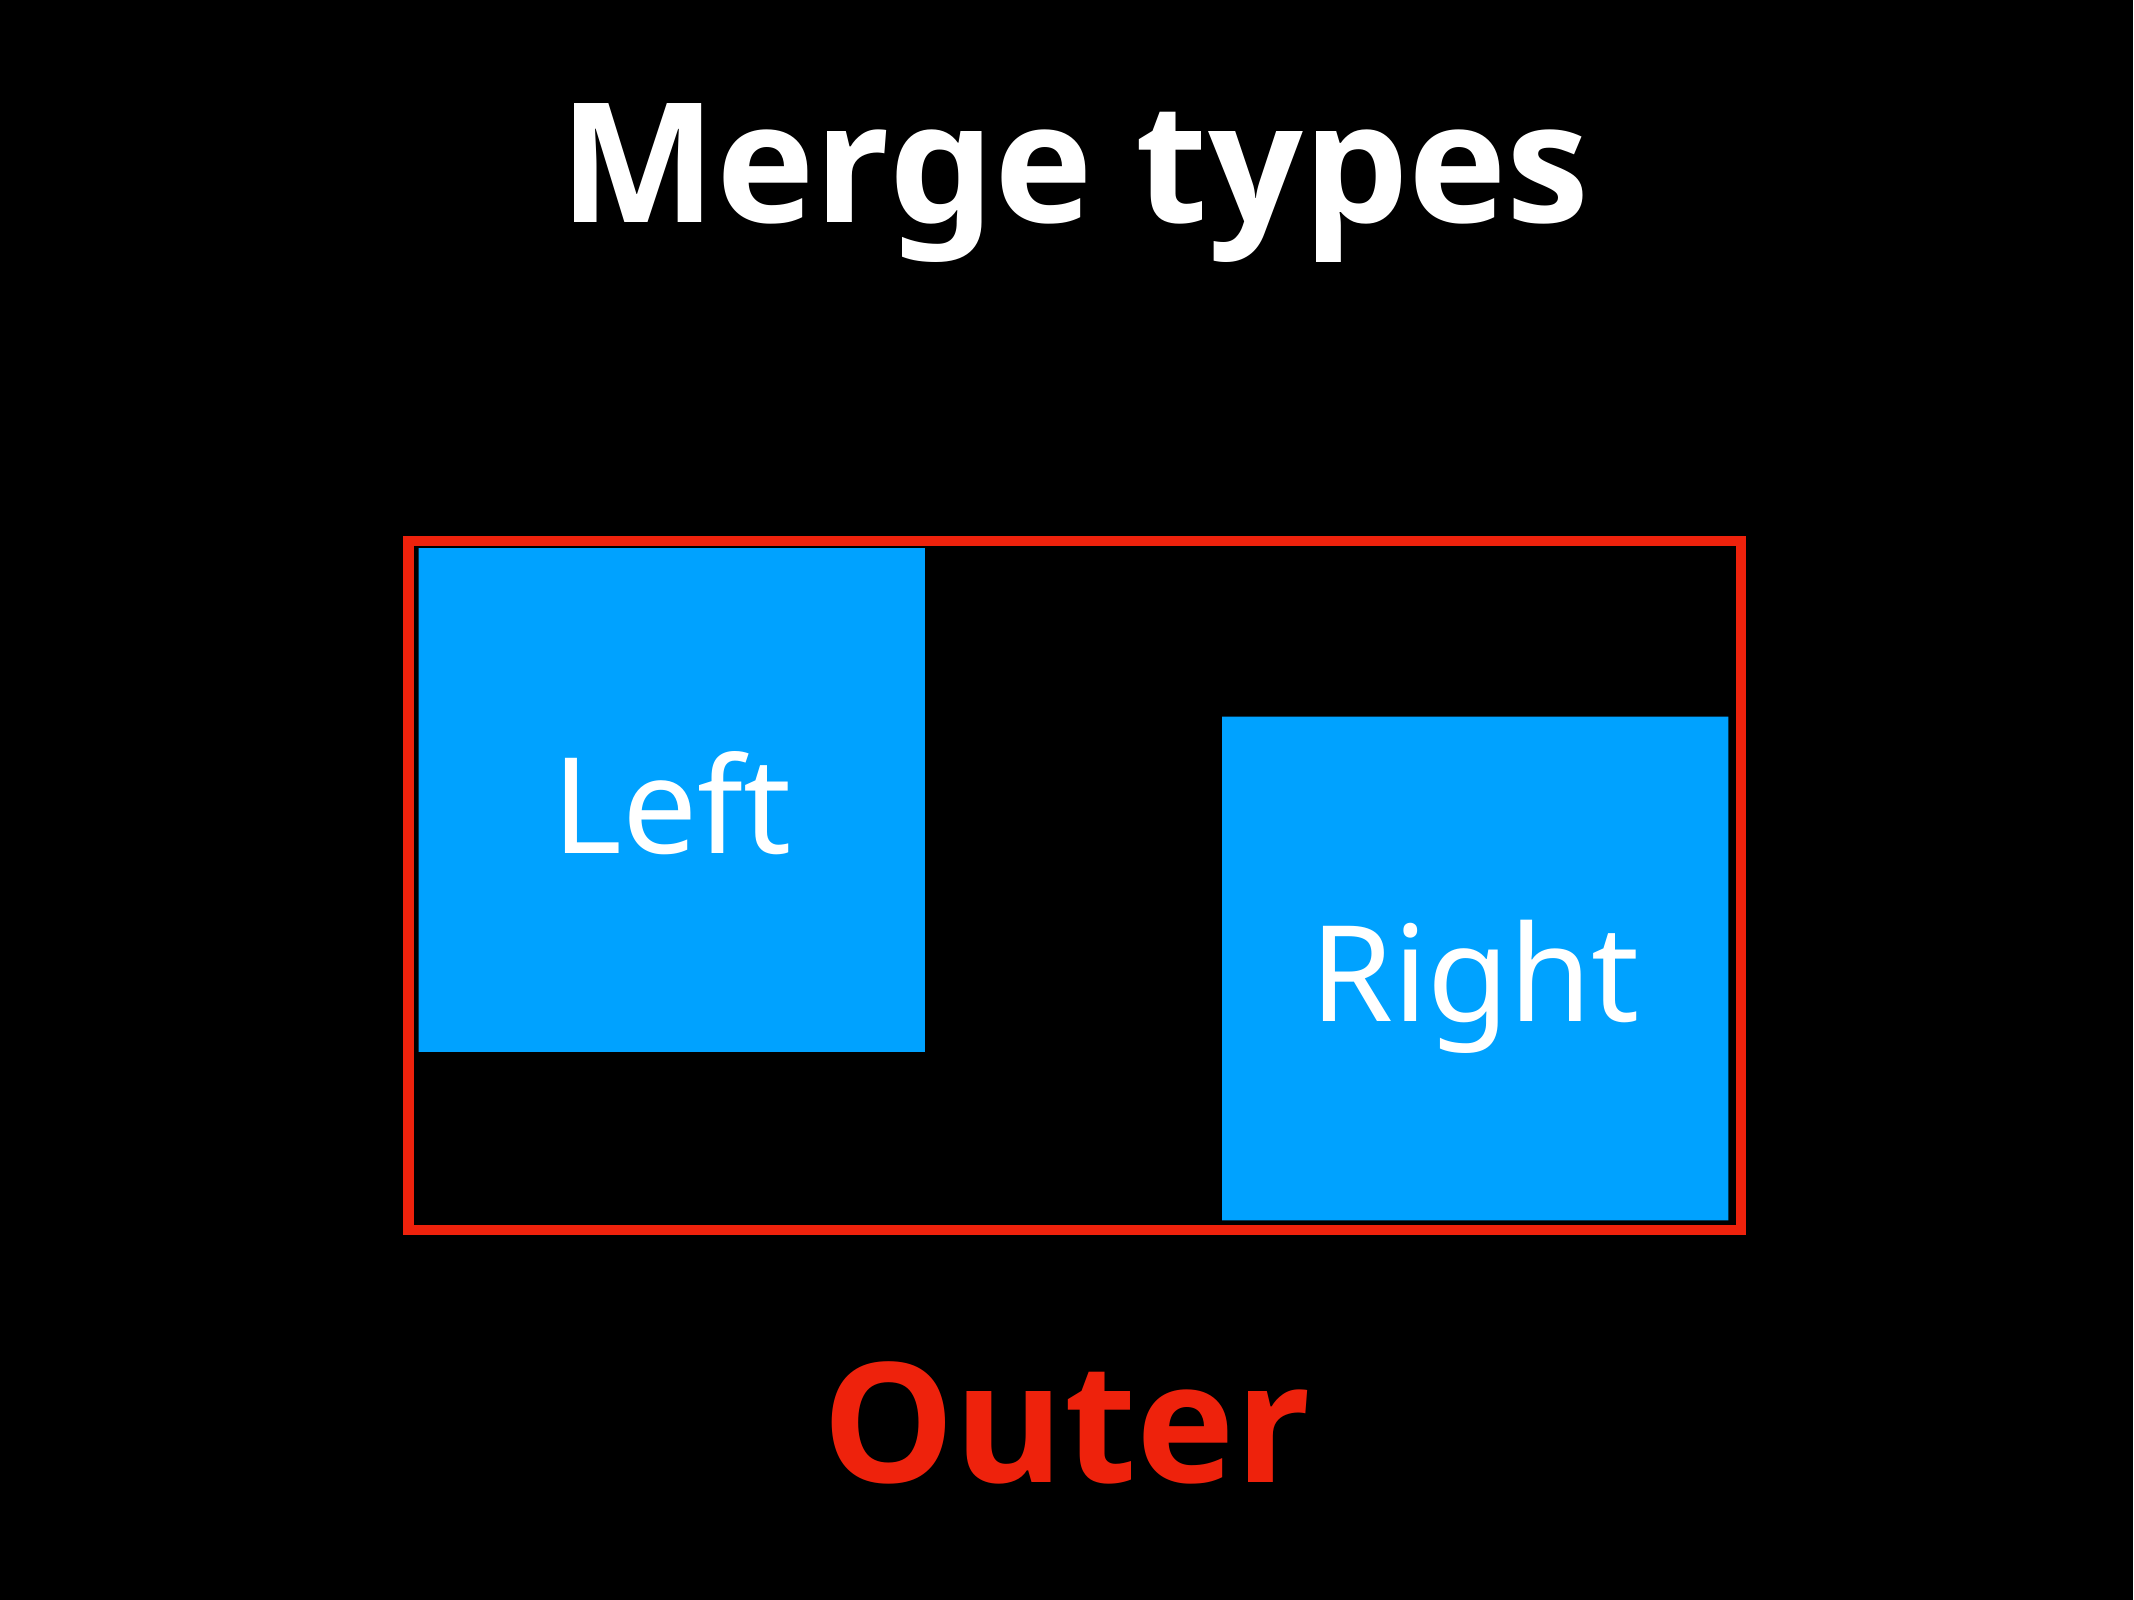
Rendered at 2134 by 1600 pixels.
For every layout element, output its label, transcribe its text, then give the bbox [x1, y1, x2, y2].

text_box [408, 540, 1741, 1230]
text_box Merge types [288, 47, 1862, 264]
text_box Outer [813, 1307, 1320, 1525]
